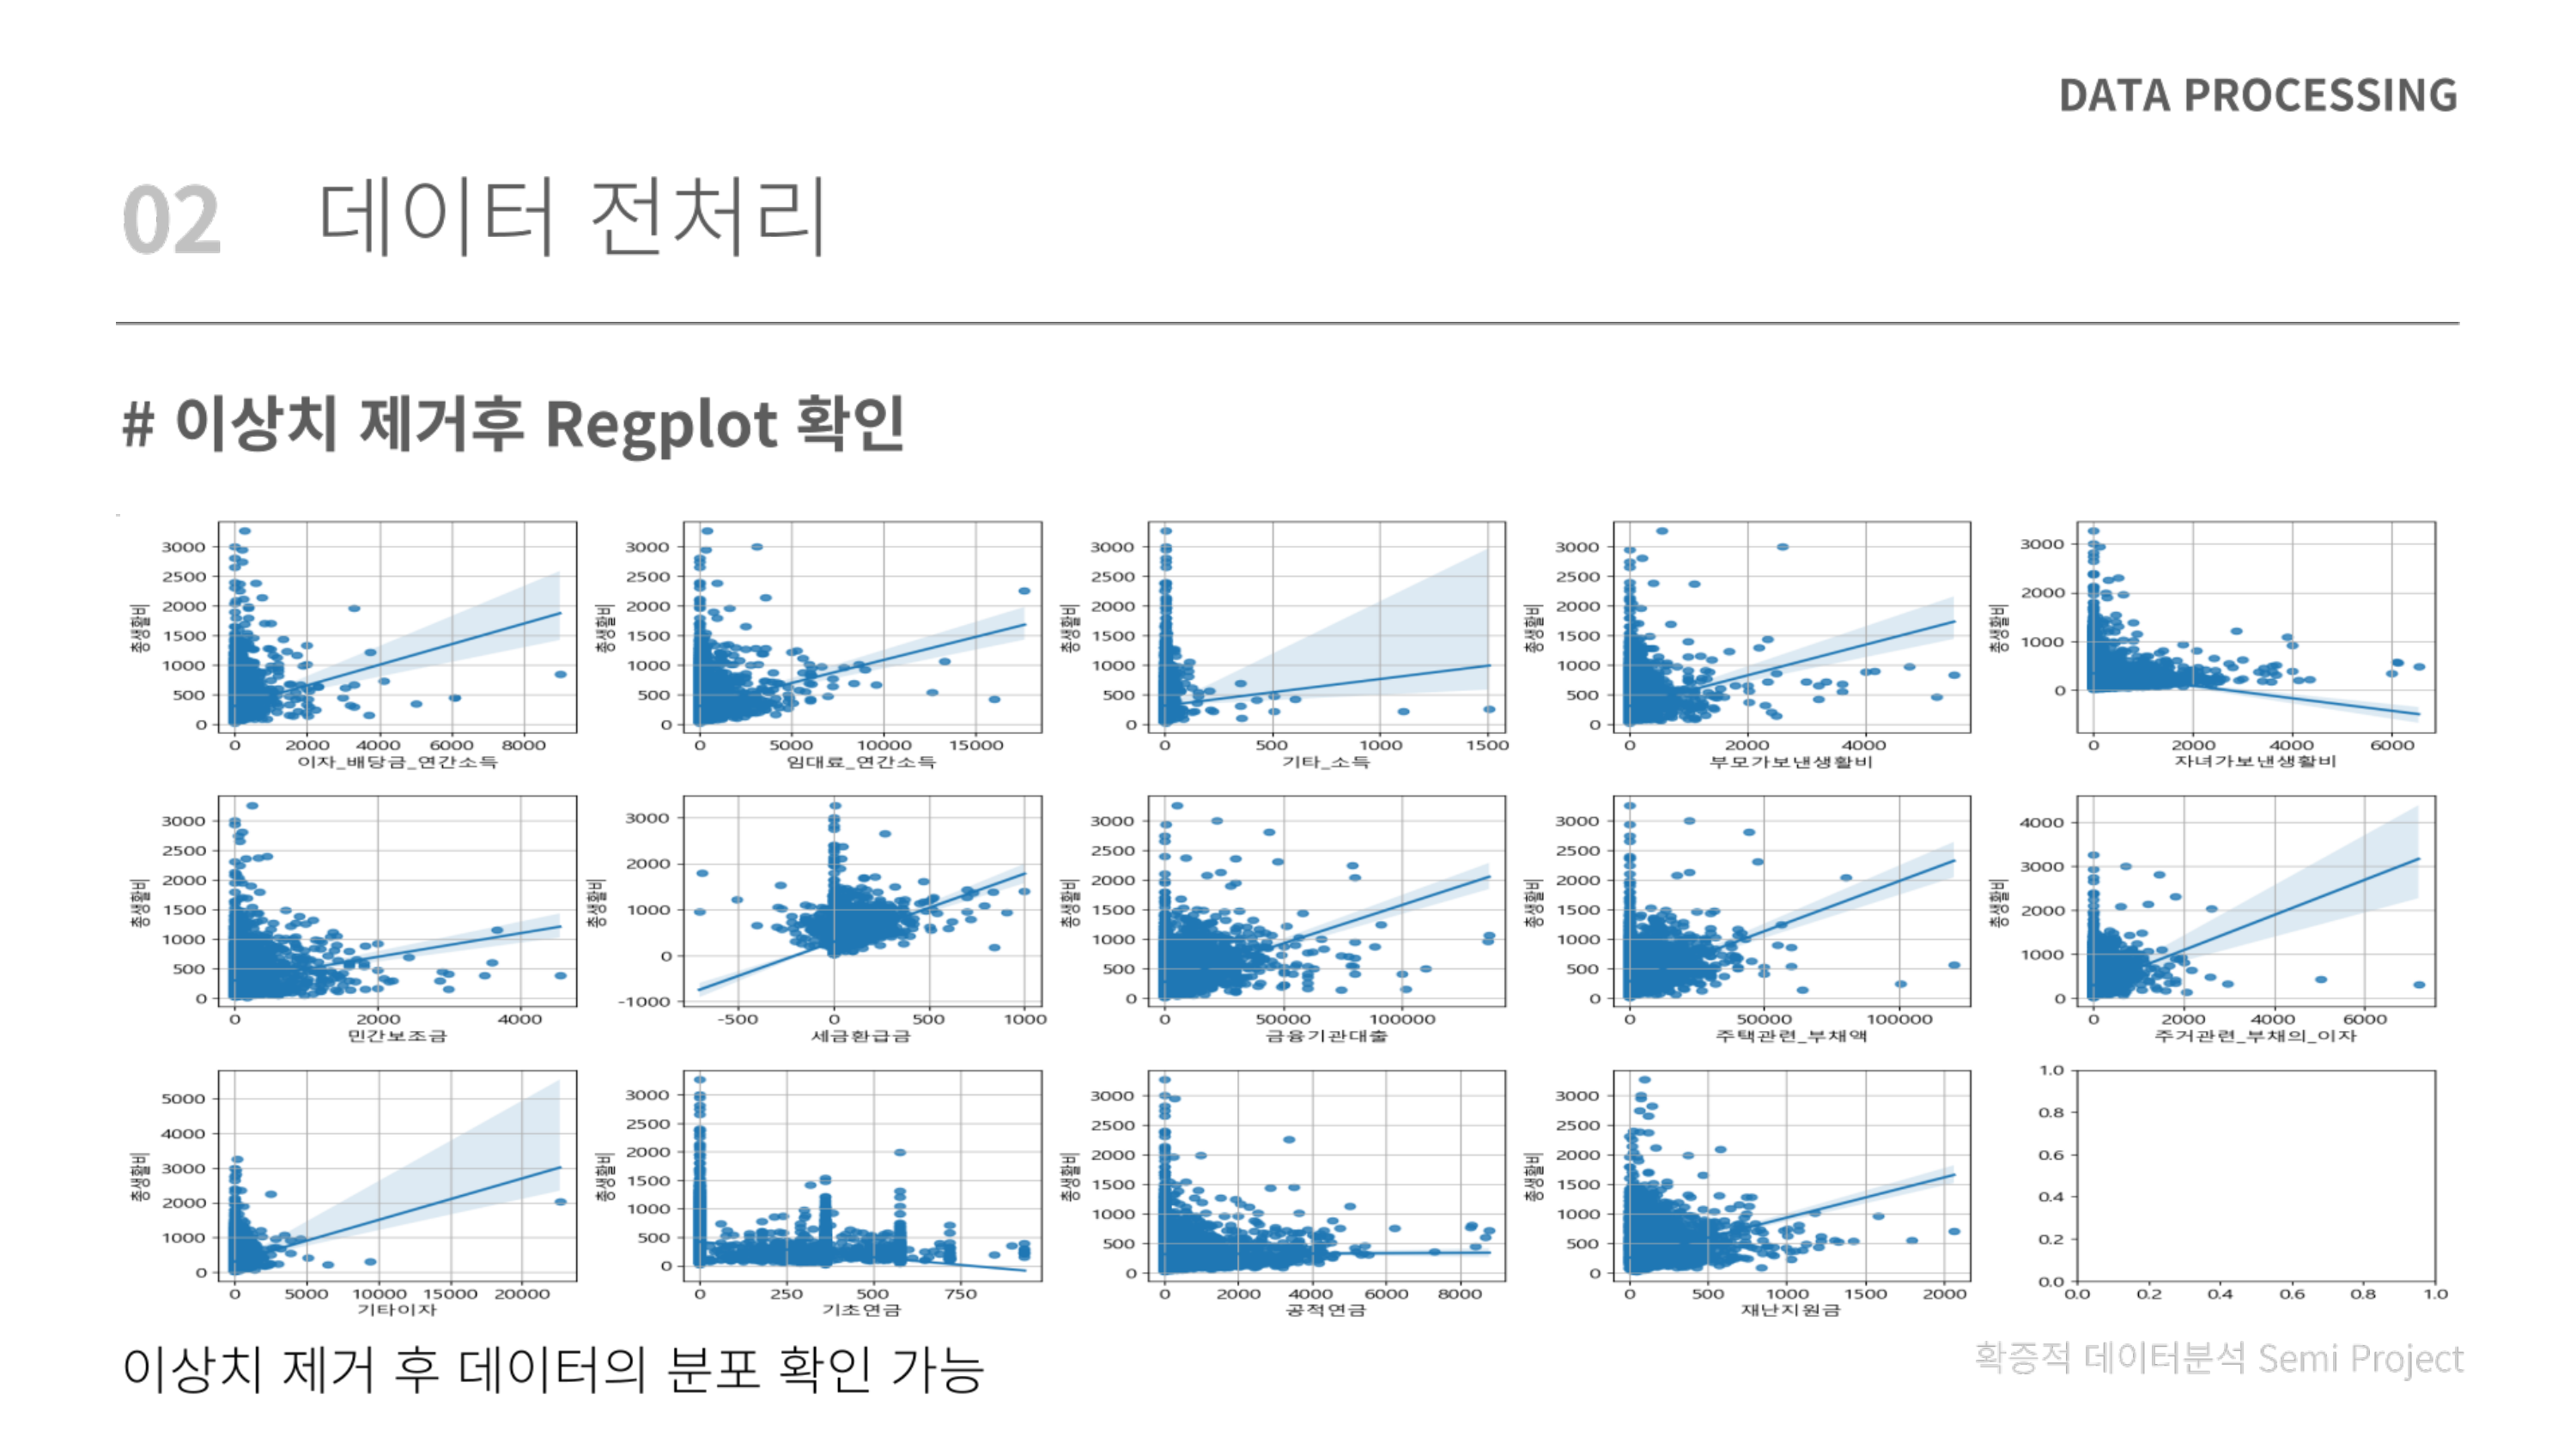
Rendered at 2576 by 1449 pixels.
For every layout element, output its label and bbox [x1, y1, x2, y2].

picture [1478, 1319, 2576, 1417]
text_box [120, 513, 2460, 1327]
picture [100, 1313, 1043, 1449]
picture [1422, 48, 2576, 166]
picture [90, 92, 960, 524]
text_box [923, 322, 2460, 325]
